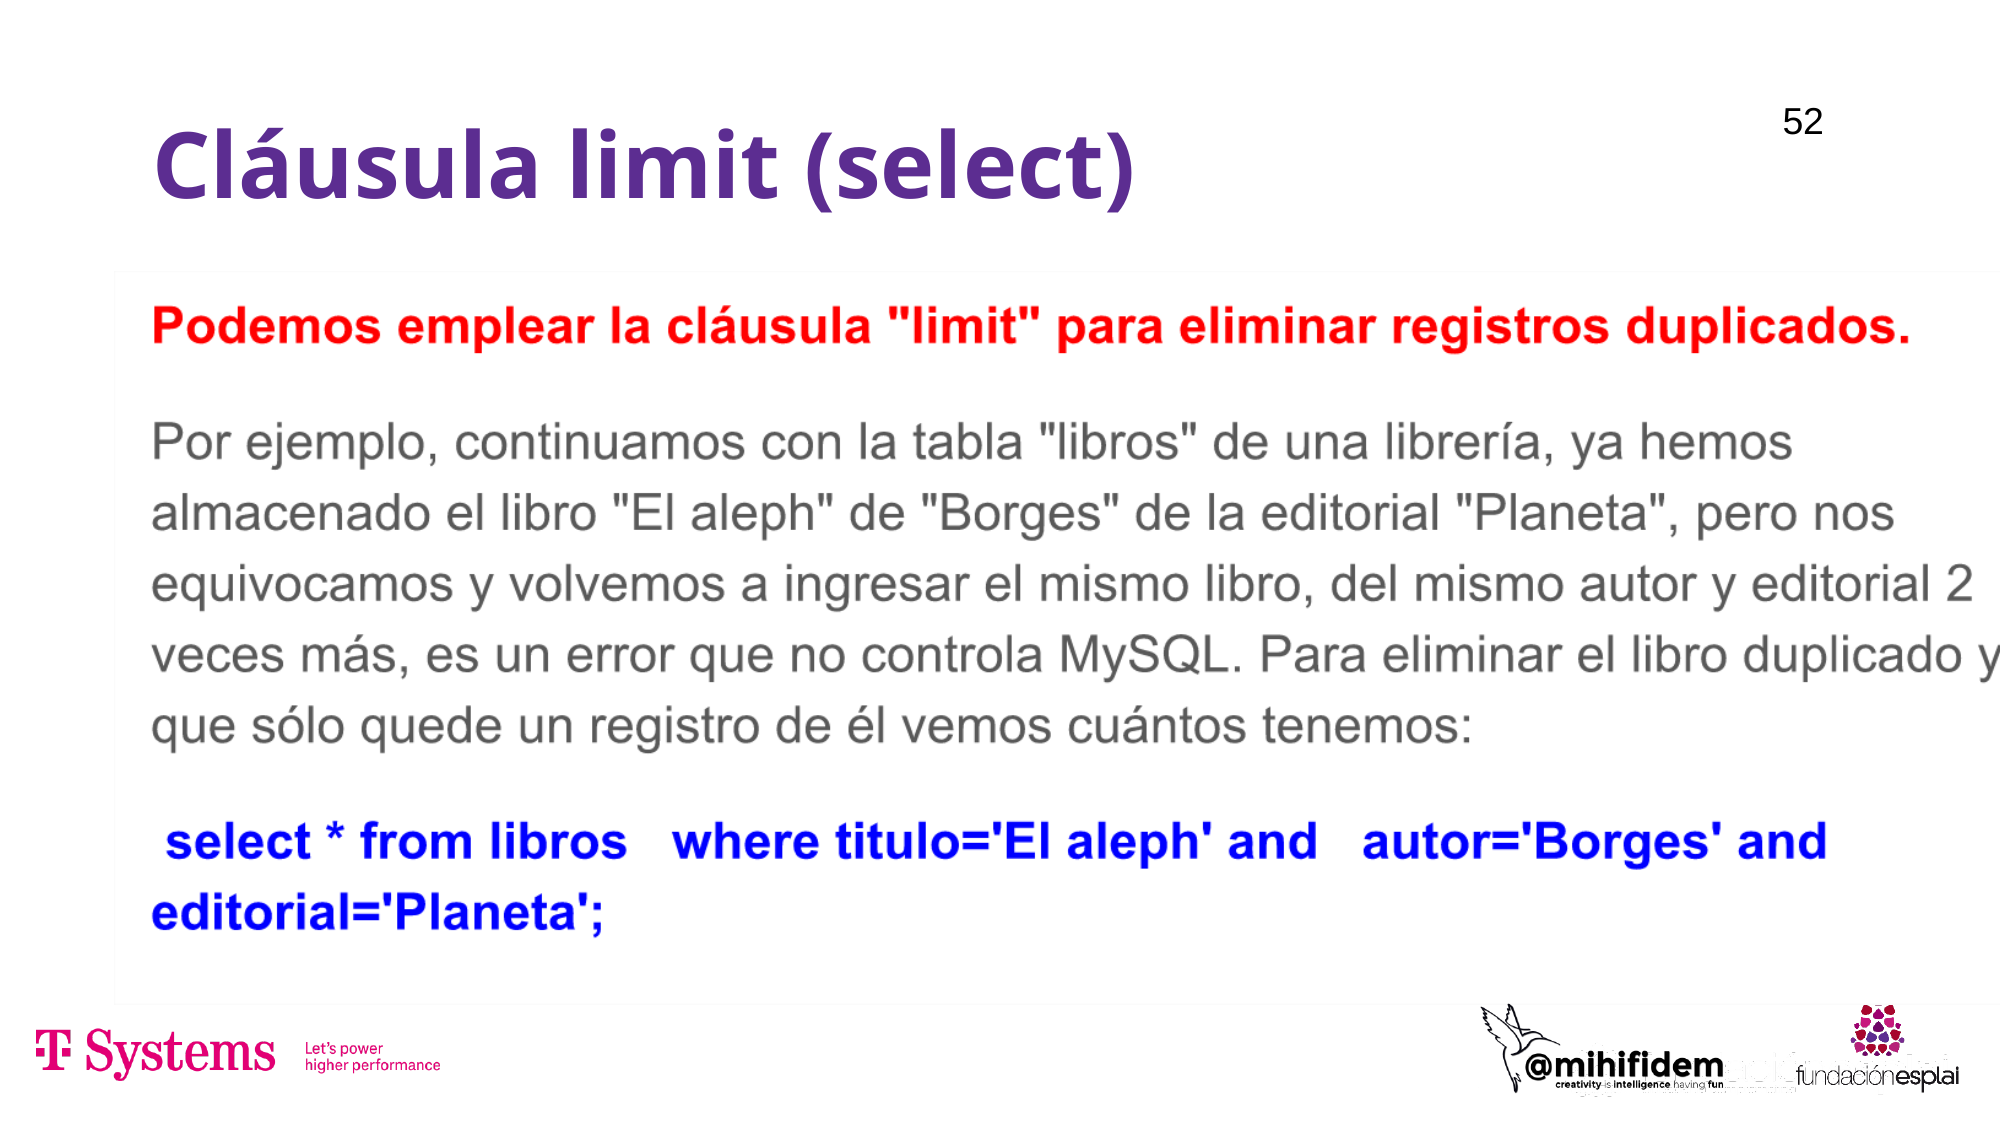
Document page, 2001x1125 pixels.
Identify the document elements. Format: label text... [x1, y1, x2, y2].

picture [36, 1027, 440, 1081]
picture [113, 271, 2000, 1103]
text_box 52 [1767, 89, 1863, 150]
text_box Cláusula limit (select) [137, 59, 1863, 267]
